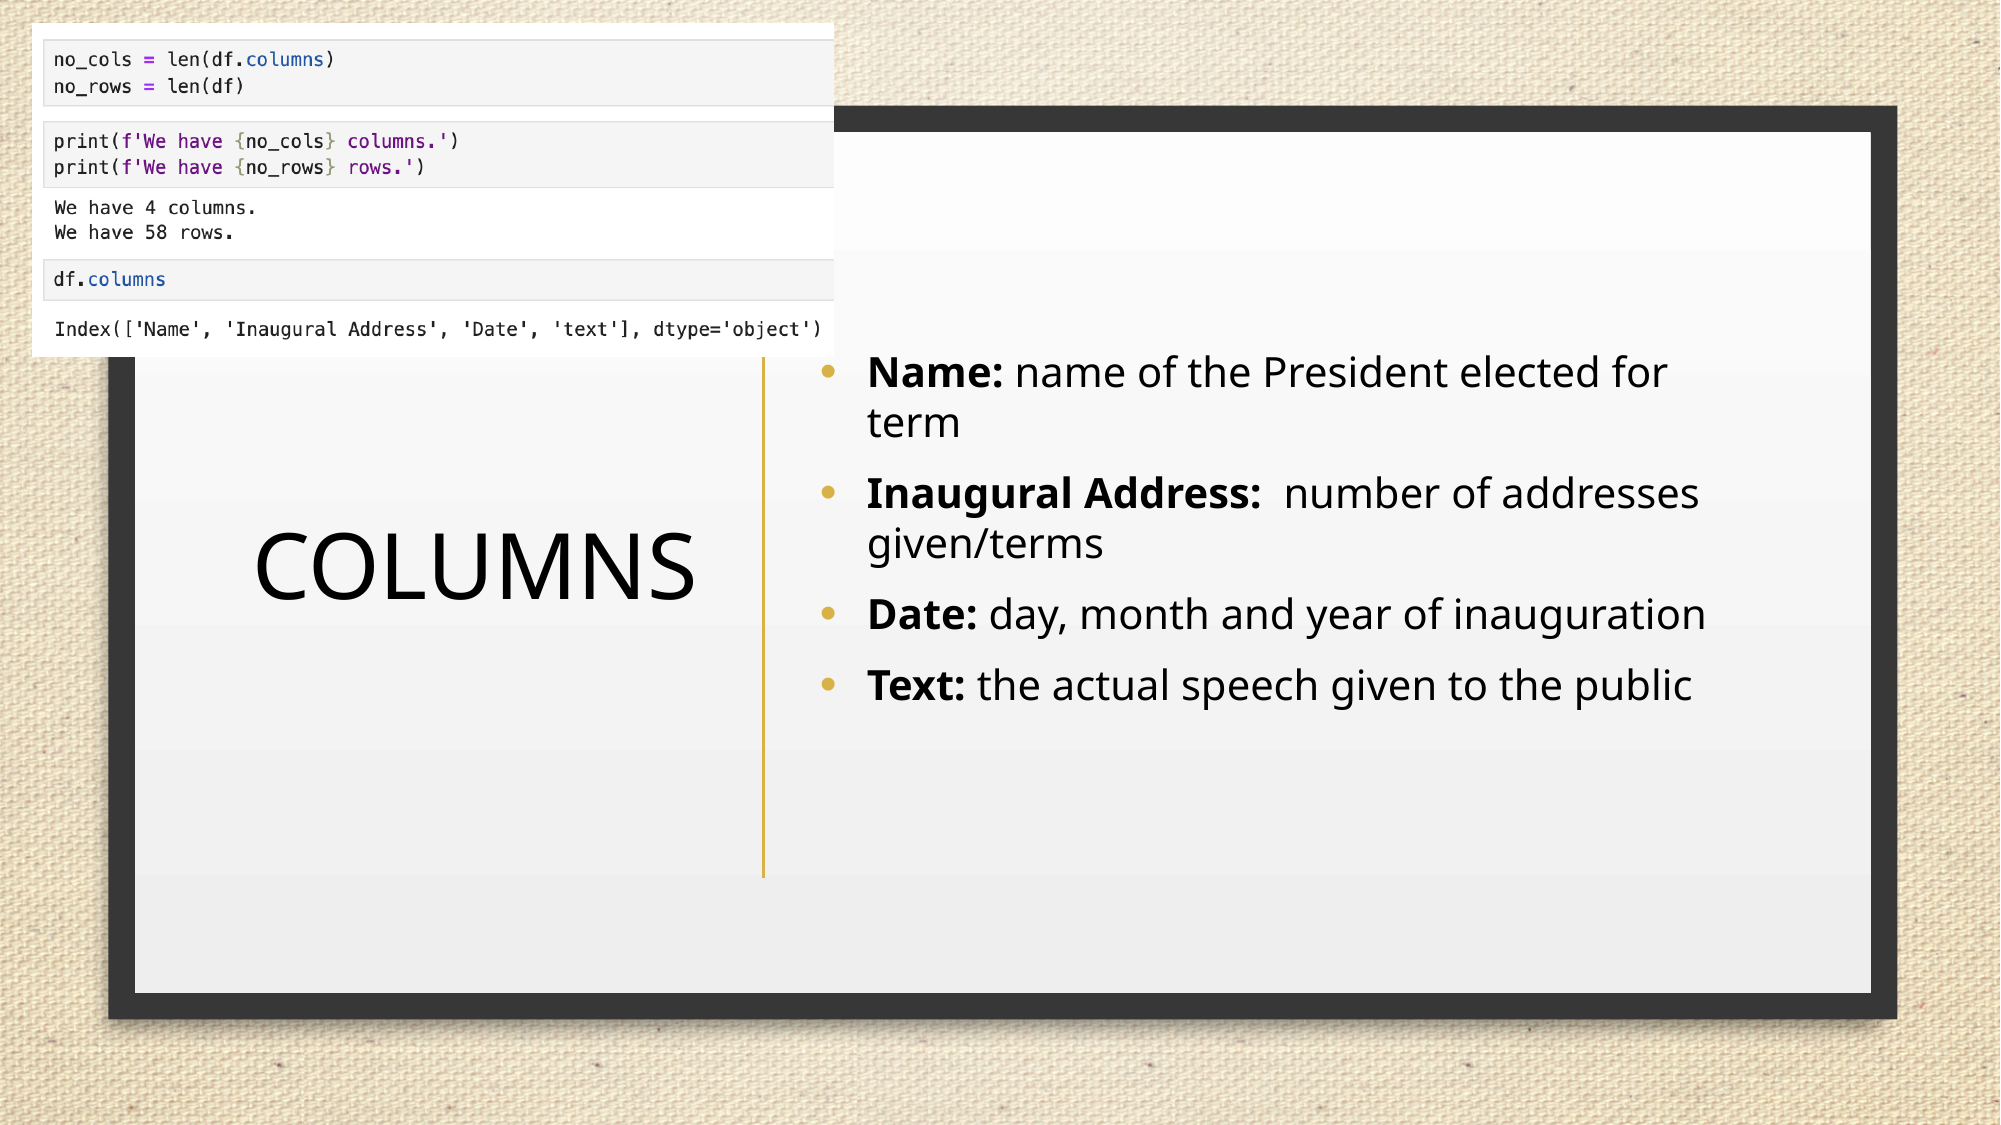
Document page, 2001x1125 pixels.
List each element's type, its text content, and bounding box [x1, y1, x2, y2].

title COLUMNS [212, 357, 738, 878]
list Name: name of the President elected for term Inaugural Address: number of addresses given/terms Date: day, month and year of inauguration Text: the actual speech given to the public [804, 247, 1788, 878]
picture [32, 23, 834, 357]
text_box [0, 0, 2000, 1125]
text_box [107, 104, 1899, 1021]
text_box [134, 132, 1871, 993]
